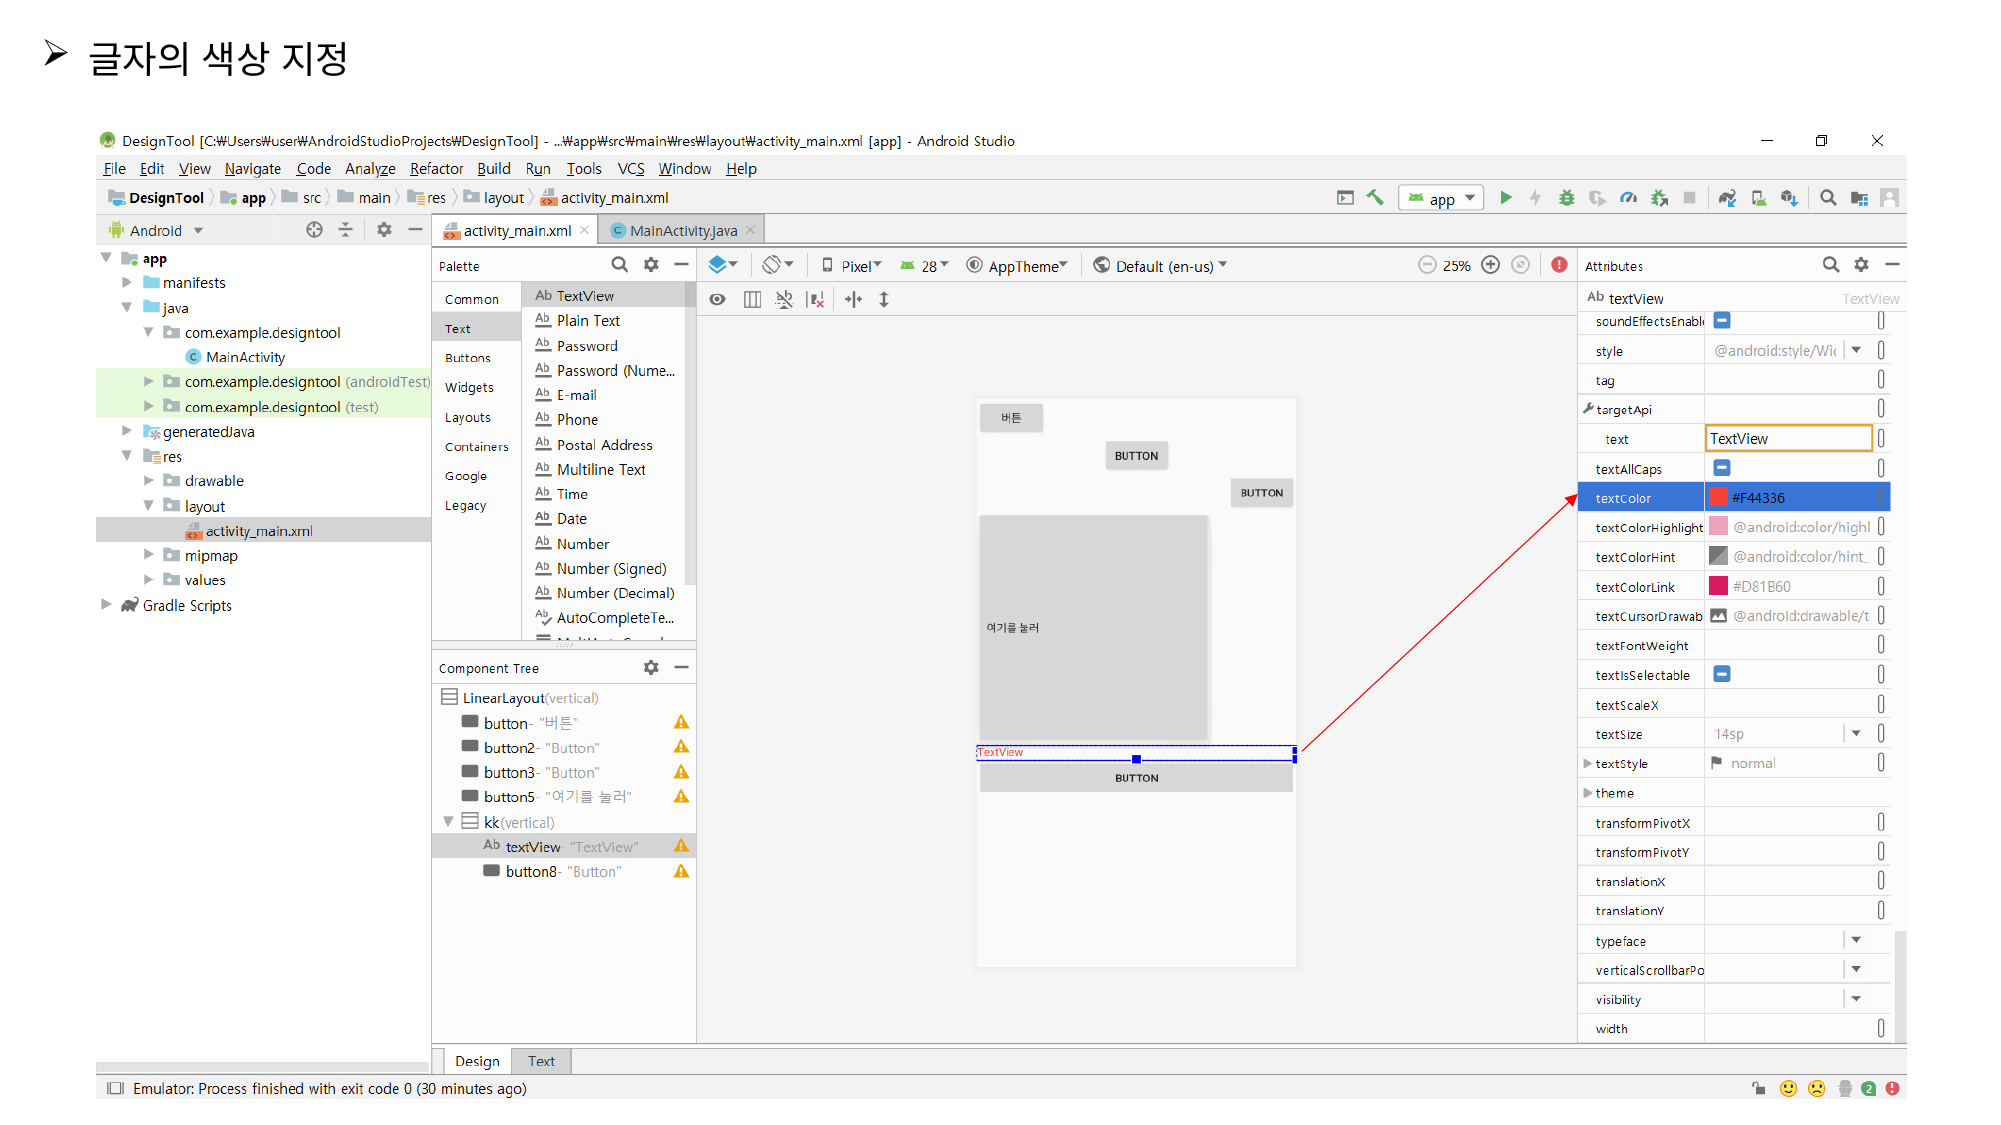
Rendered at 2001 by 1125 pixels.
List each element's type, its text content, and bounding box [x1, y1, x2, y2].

text_box 글자의 색상 지정 [26, 28, 366, 88]
picture [96, 127, 1907, 1099]
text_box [1301, 493, 1578, 752]
